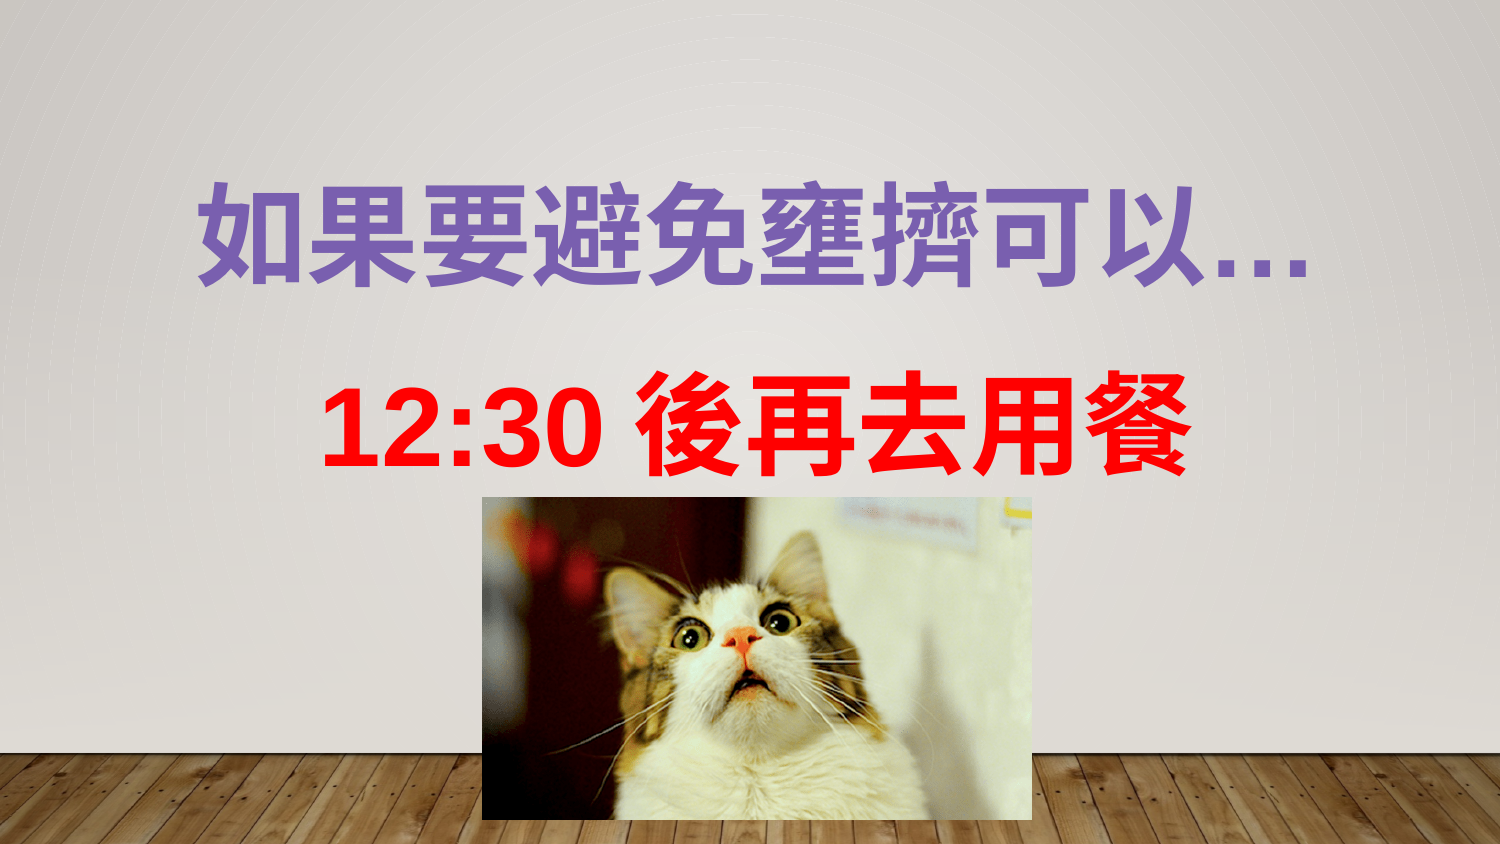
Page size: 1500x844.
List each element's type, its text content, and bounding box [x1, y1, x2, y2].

text_box 12:30後再去用餐 [303, 346, 1211, 497]
text_box 如果要避免壅擠可以… [179, 157, 1335, 308]
picture [0, 497, 1500, 844]
